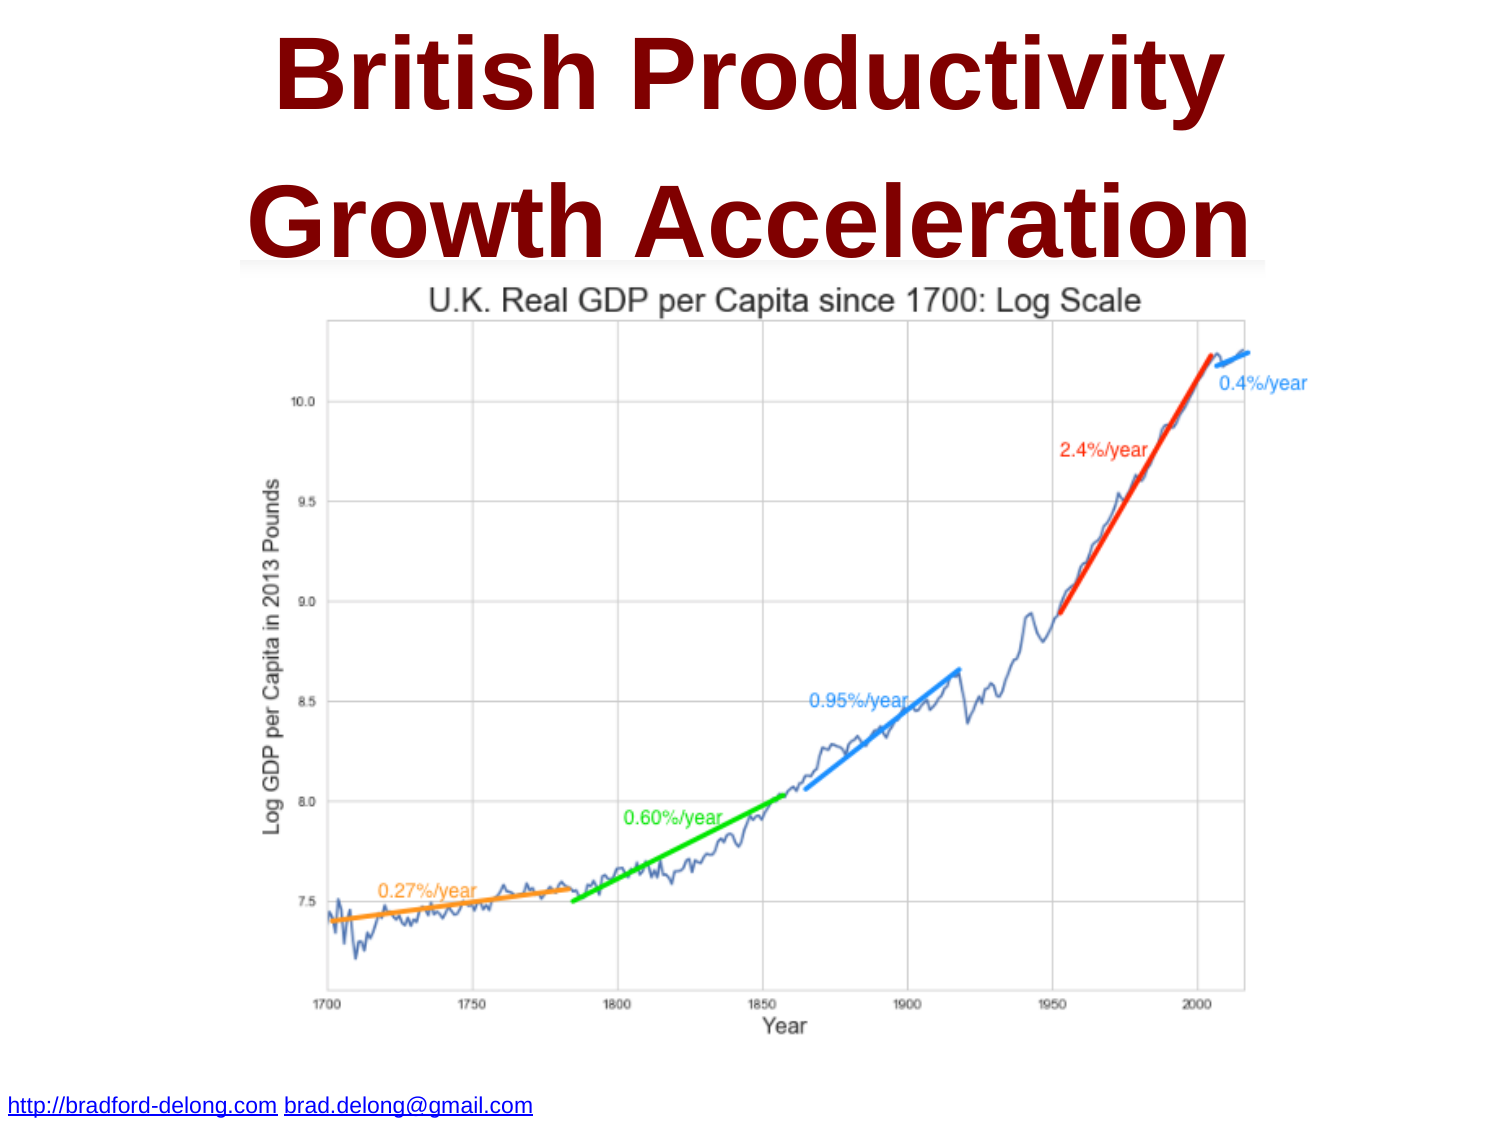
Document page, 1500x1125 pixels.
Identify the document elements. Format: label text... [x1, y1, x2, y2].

text_box http://bradford-delong.com brad.delong@gmail.com [0, 1082, 573, 1125]
title British Productivity Growth Acceleration [72, 0, 1428, 261]
picture [240, 260, 1320, 1042]
